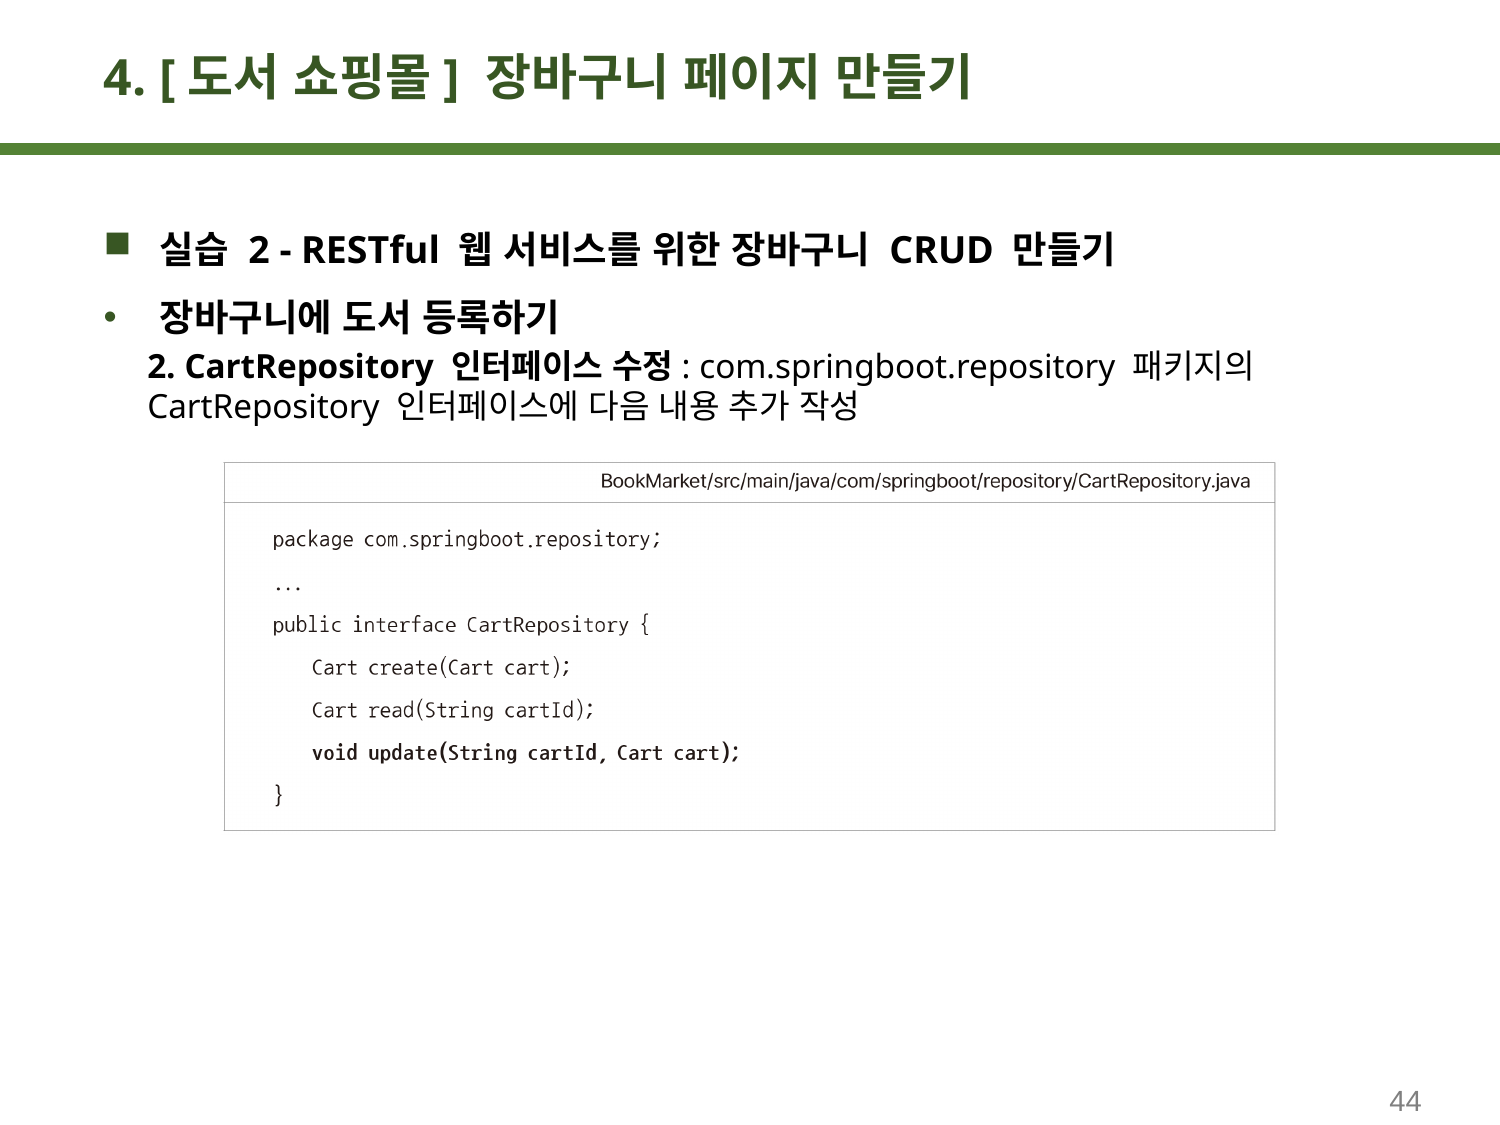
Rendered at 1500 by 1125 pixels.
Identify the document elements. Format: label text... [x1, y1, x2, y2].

picture [221, 458, 1279, 835]
title 4. [도서 쇼핑몰] 장바구니 페이지 만들기 [88, 30, 1447, 121]
list 실습 2 - RESTful 웹 서비스를 위한 장바구니 CRUD 만들기 장바구니에 도서 등록하기 2. CartRepository 인터페이스 수정: com.springboot.repository 패키지의 CartRepository 인터페이스에 다음 내용 추가 작성 [88, 196, 1423, 1083]
